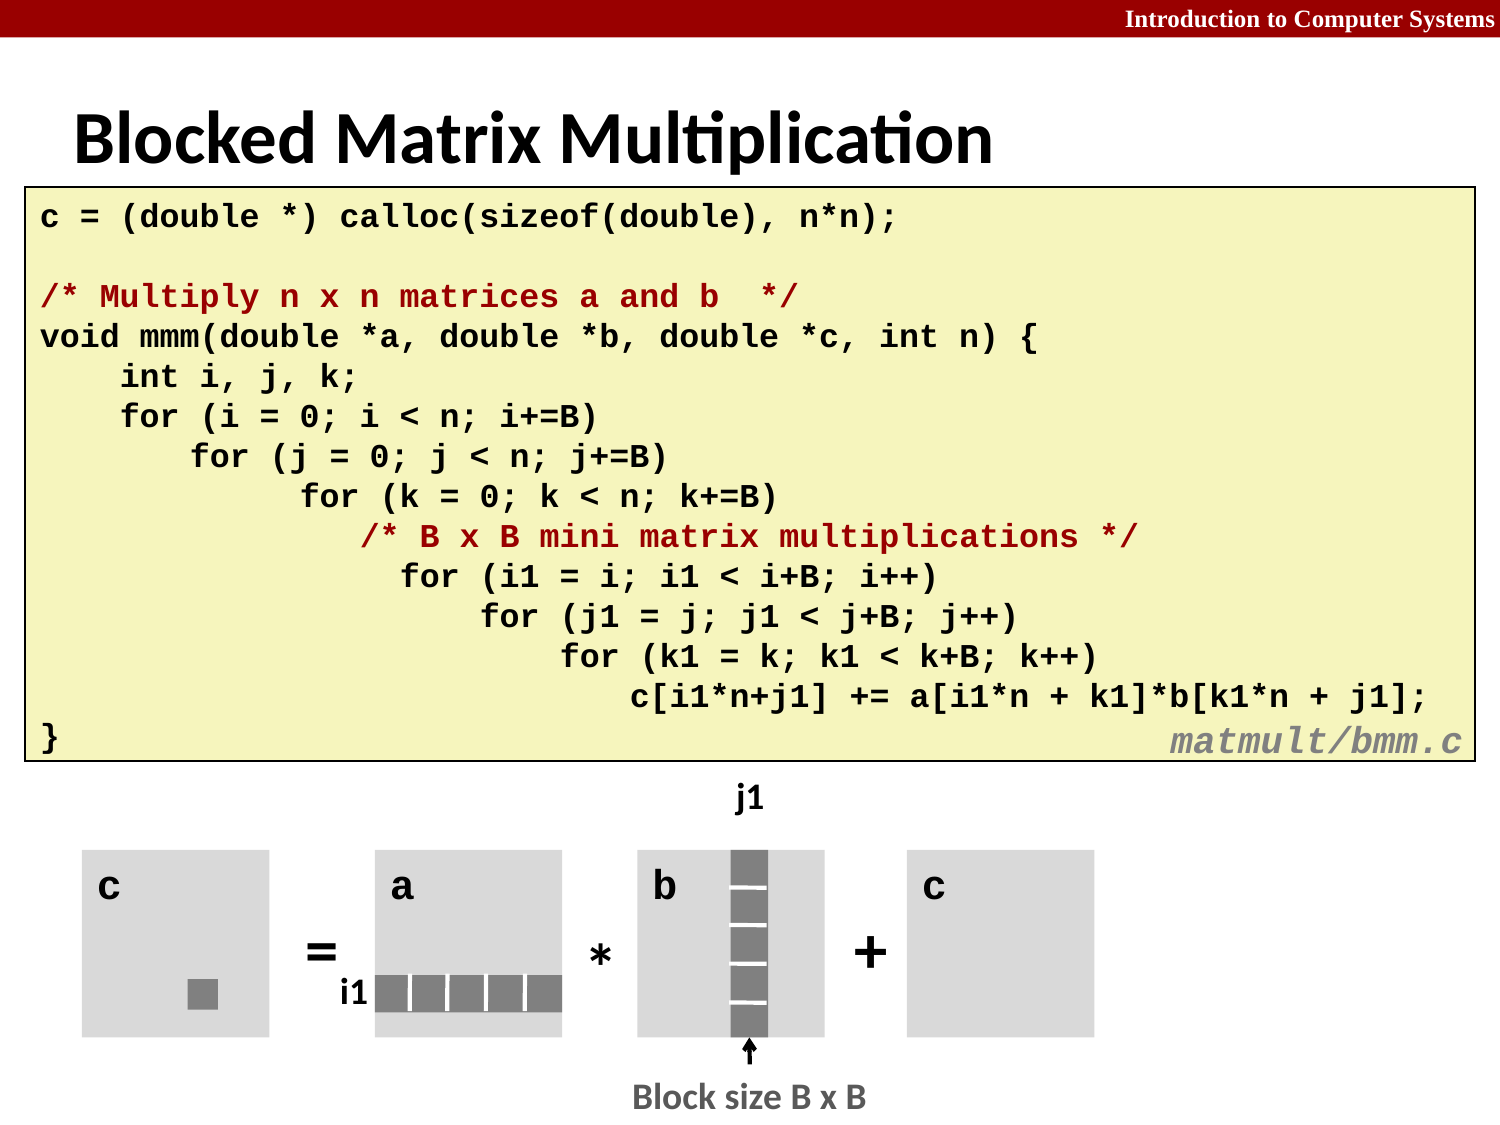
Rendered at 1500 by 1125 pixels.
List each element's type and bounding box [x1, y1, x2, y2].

text_box [839, 899, 903, 995]
text_box [290, 849, 563, 1038]
text_box [24, 187, 1479, 771]
text_box [617, 849, 883, 1125]
text_box [569, 917, 633, 1013]
text_box [81, 849, 270, 1038]
text_box [906, 849, 1095, 1038]
text_box [721, 764, 780, 825]
title [58, 71, 1305, 187]
